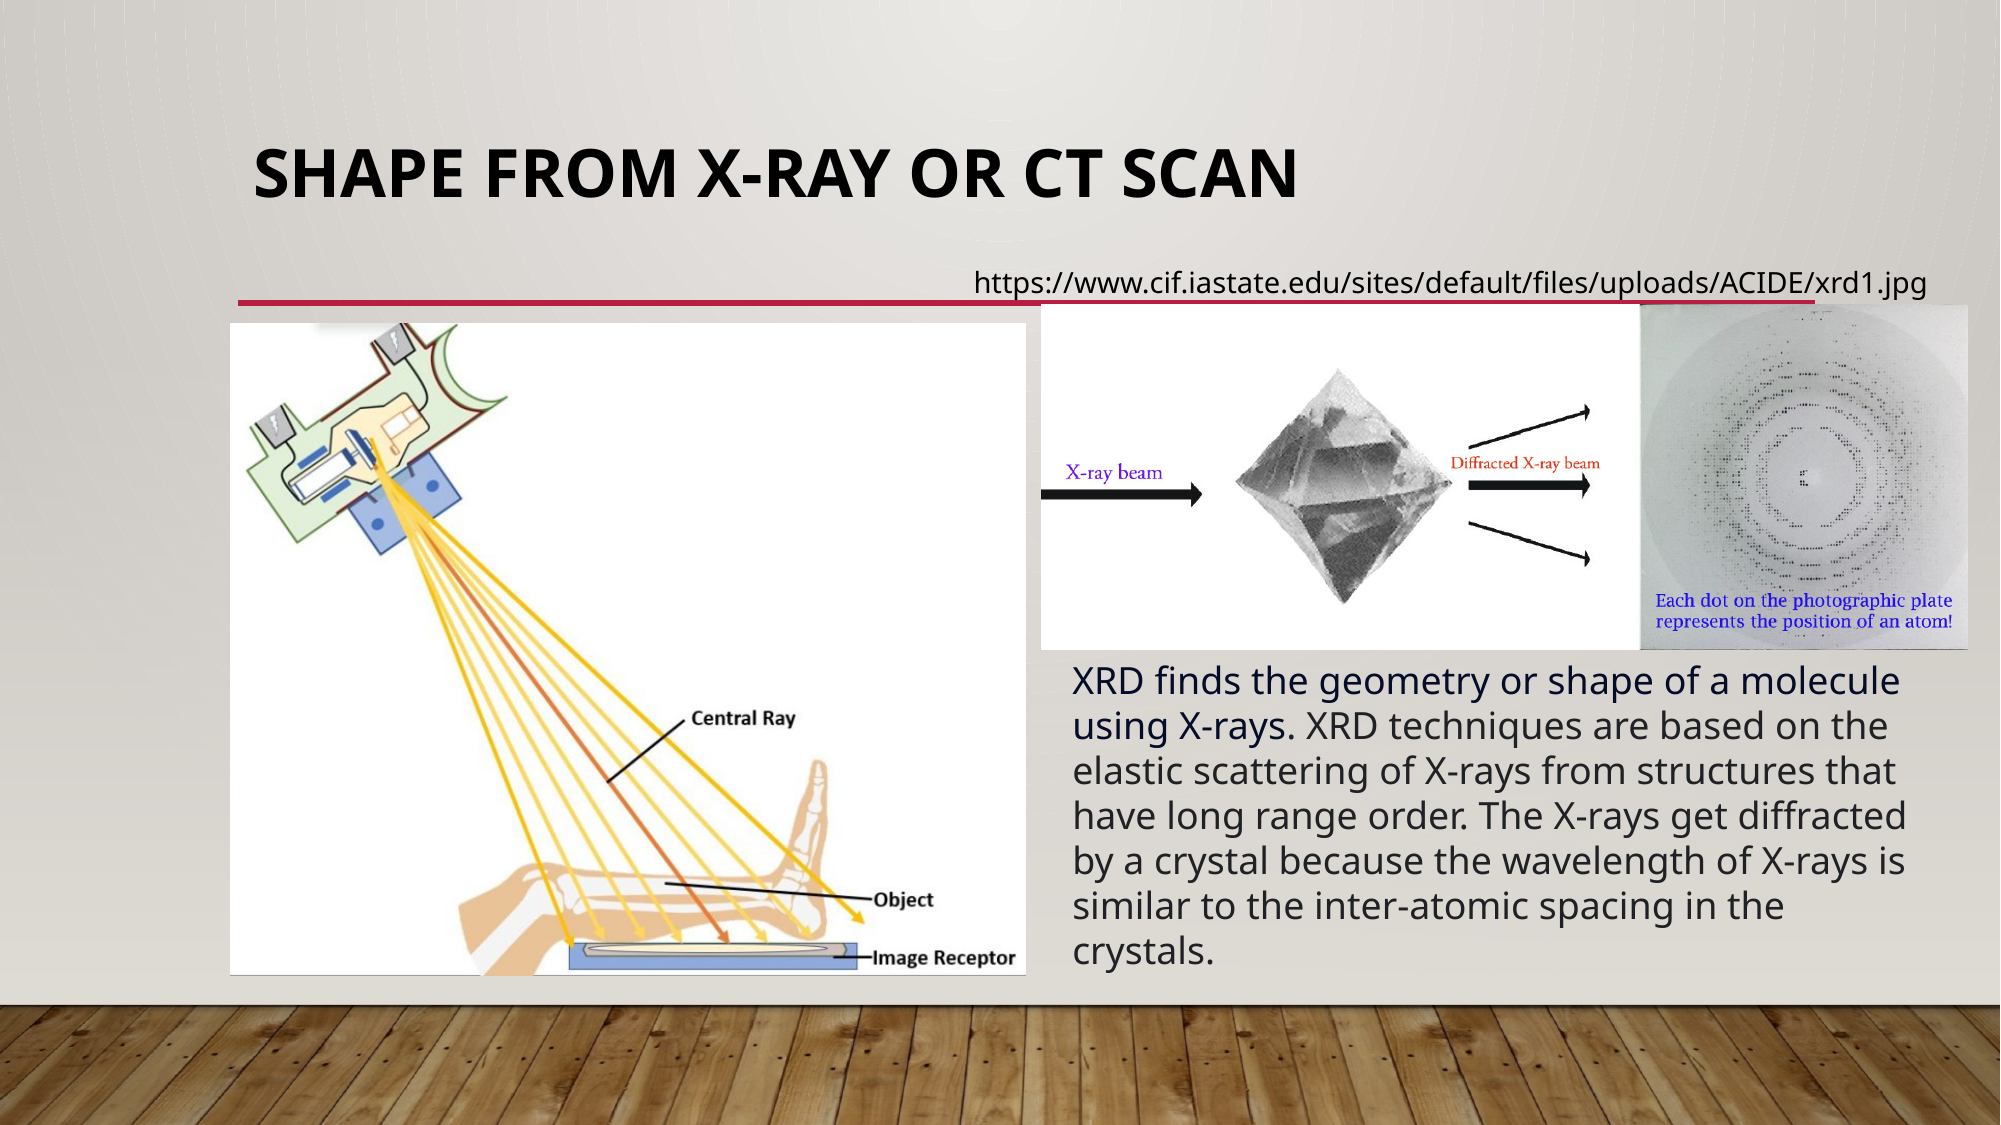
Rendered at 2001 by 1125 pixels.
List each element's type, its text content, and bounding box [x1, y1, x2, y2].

picture [230, 323, 1026, 976]
text_box https://www.cif.iastate.edu/sites/default/files/uploads/ACIDE/xrd1.jpg [958, 257, 1960, 307]
picture [0, 1005, 2000, 1125]
picture [1040, 303, 1968, 650]
title Shape from X-ray or CT Scan [238, 131, 1814, 305]
text_box XRD finds the geometry or shape of a molecule using X-rays. XRD techniques are based on the elastic scattering of X-rays from structures that have long range order. The X-rays get diffracted by a crystal because the wavelength of X-rays is similar to the inter-atomic spacing in the crystals. [1057, 650, 1952, 1069]
